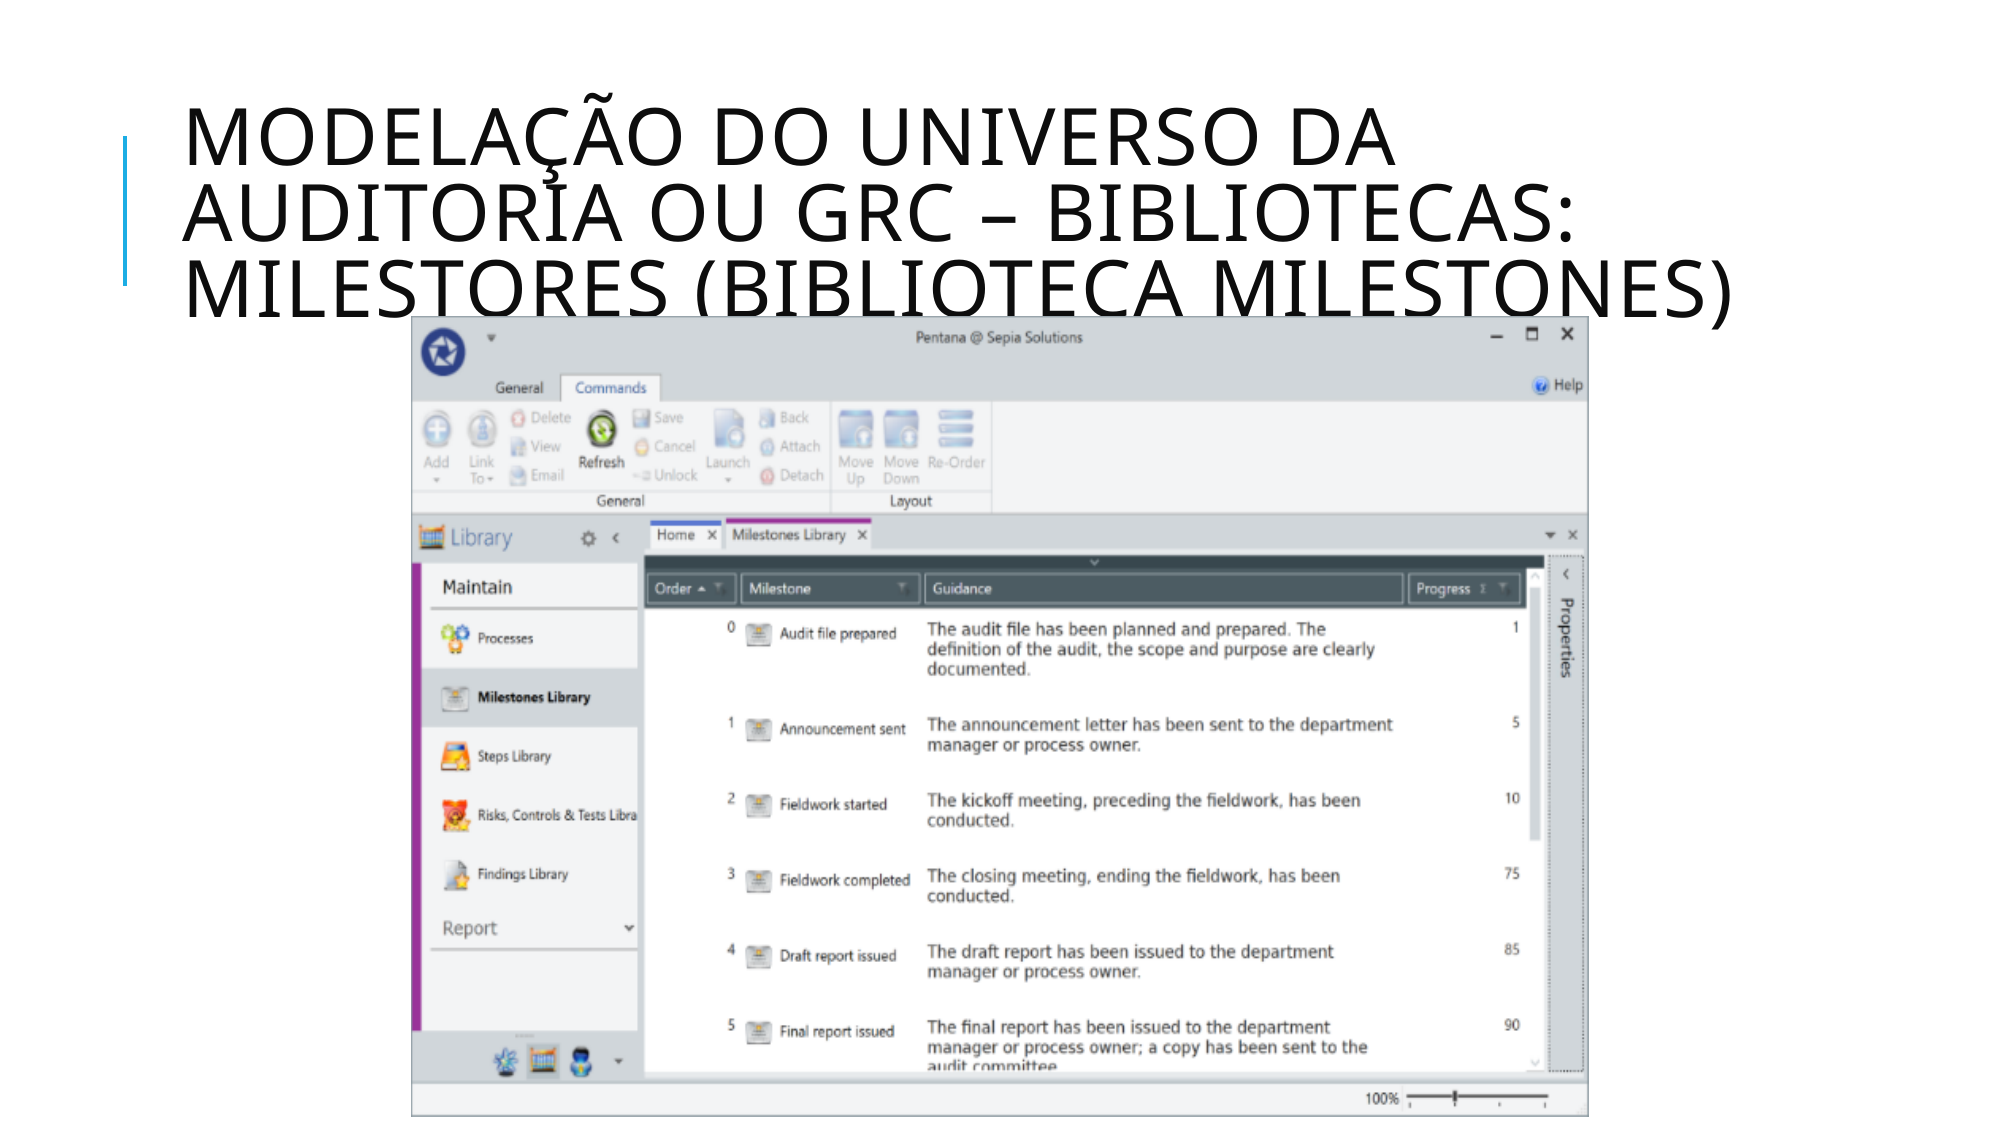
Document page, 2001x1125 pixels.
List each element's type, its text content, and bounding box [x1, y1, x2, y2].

title Modelação do universo da auditoria ou GRC – Bibliotecas: Milestores (biblioteca milestones) [168, 96, 1763, 342]
picture [411, 316, 1589, 1118]
